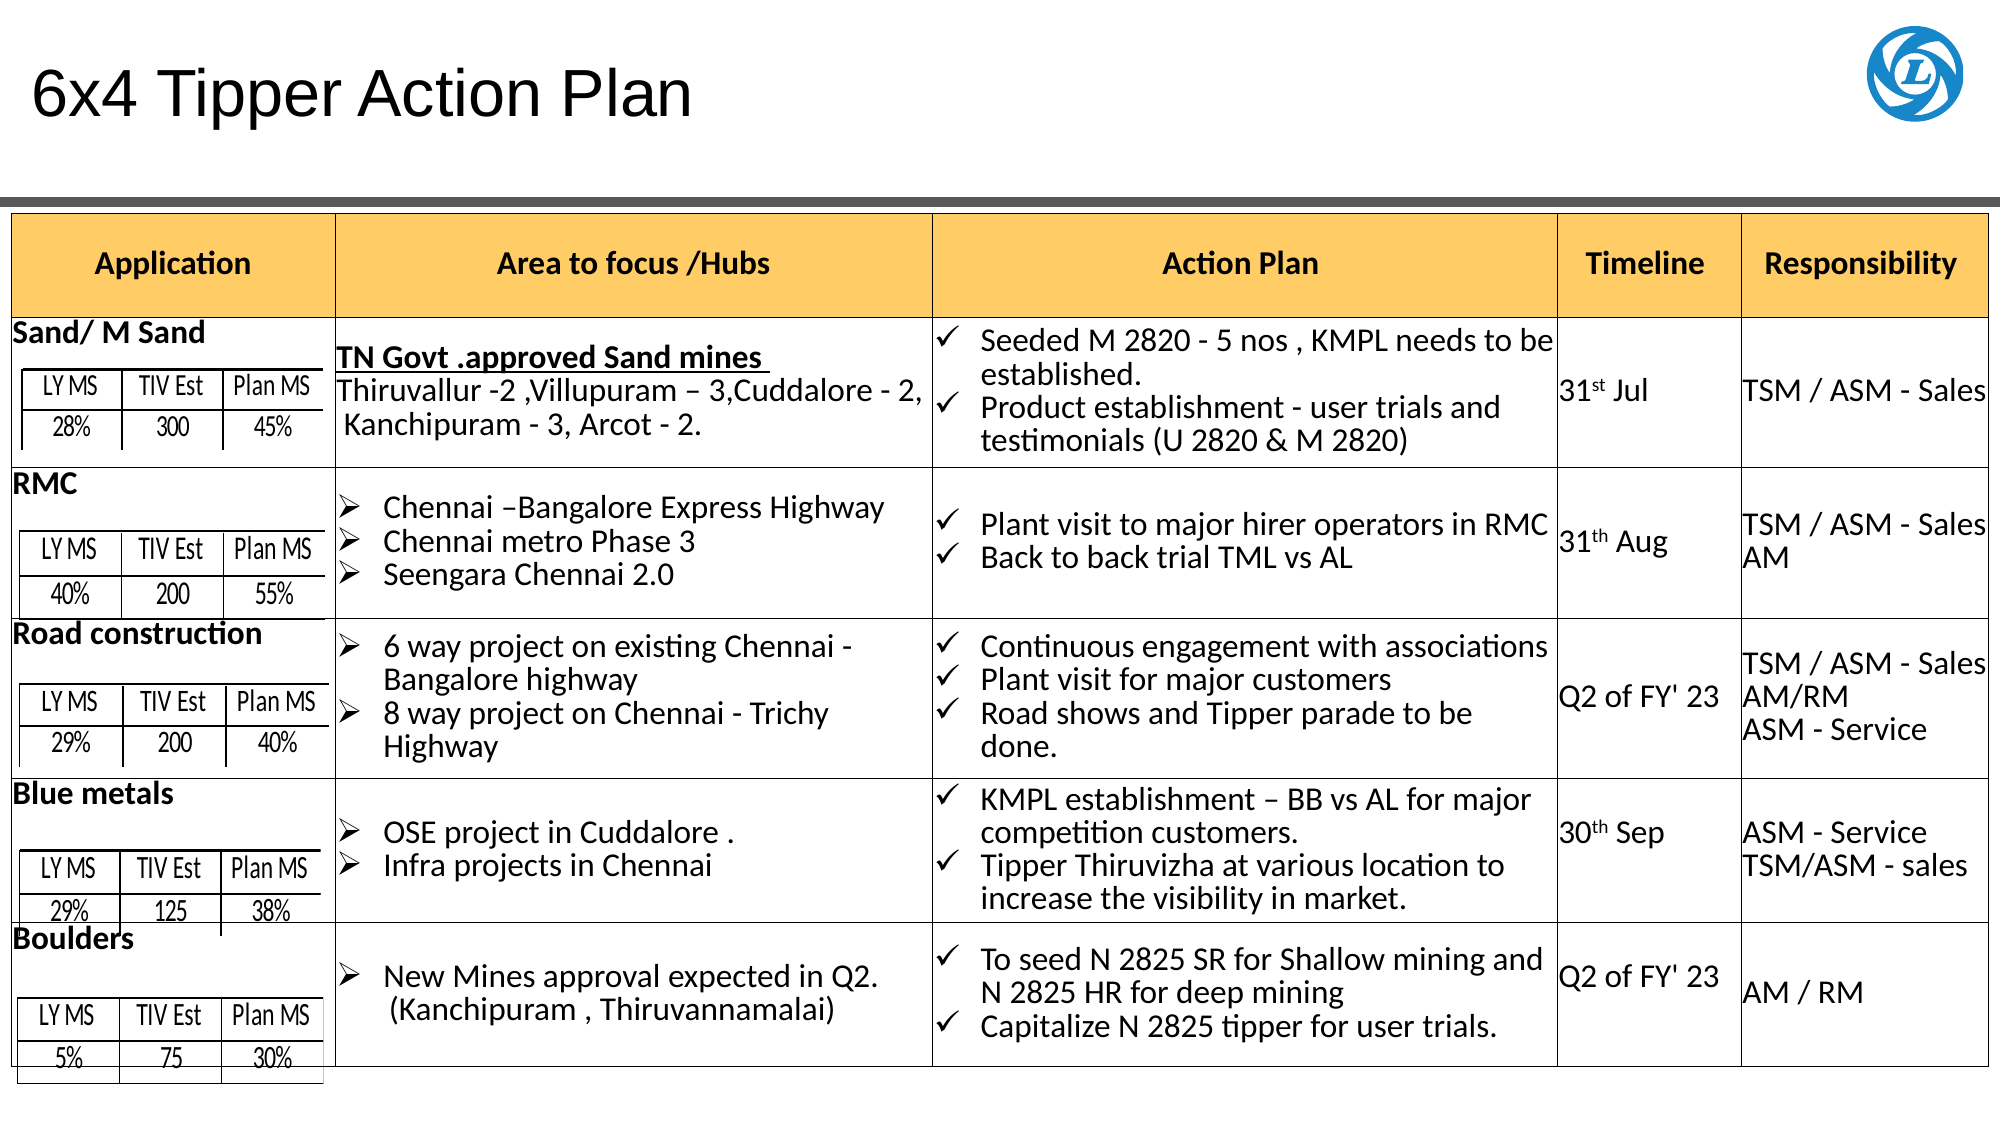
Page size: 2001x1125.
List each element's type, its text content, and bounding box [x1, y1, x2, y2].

table_header Timeline [1558, 214, 1741, 317]
table_header Responsibility [1742, 214, 1988, 317]
table_cell Q2 of FY' 23 [1558, 619, 1741, 778]
table_cell Boulders [12, 923, 335, 1066]
picture [18, 849, 323, 939]
table_cell Plant visit to major hirer operators in RMC Back to back trial TML vs AL [933, 468, 1557, 618]
table_cell TSM / ASM - Sales [1742, 318, 1988, 467]
picture [20, 368, 325, 453]
table_cell Road construction [12, 619, 335, 778]
table_cell Q2 of FY' 23 [1558, 923, 1741, 1066]
table_cell 6 way project on existing Chennai - Bangalore highway 8 way project on Chennai - Trichy Highway [336, 619, 932, 778]
picture [18, 683, 331, 770]
table_cell TSM / ASM - Sales AM [1742, 468, 1988, 618]
table_cell RMC [12, 468, 335, 618]
table_cell New Mines approval expected in Q2. (Kanchipuram , Thiruvannamalai) [336, 923, 932, 1066]
table_cell Seeded M 2820 - 5 nos , KMPL needs to be established. Product establishment - user trials and testimonials (U 2820 & M 2820) [933, 318, 1557, 467]
table_cell TSM / ASM - Sales AM/RM ASM - Service [1742, 619, 1988, 778]
table_cell OSE project in Cuddalore . Infra projects in Chennai [336, 779, 932, 922]
table_cell Continuous engagement with associations Plant visit for major customers Road shows and Tipper parade to be done. [933, 619, 1557, 778]
table_cell ASM - Service TSM/ASM - sales [1742, 779, 1988, 922]
table_cell TN Govt .approved Sand mines Thiruvallur -2 ,Villupuram – 3,Cuddalore - 2, Kanchipuram - 3, Arcot - 2. [336, 318, 932, 467]
table_cell 30th Sep [1558, 779, 1741, 922]
picture [18, 529, 327, 622]
text_box 6x4 Tipper Action Plan [16, 24, 1617, 155]
table_header Area to focus /Hubs [336, 214, 932, 317]
table_cell 31st Jul [1558, 318, 1741, 467]
table_header Action Plan [933, 214, 1557, 317]
table_cell 31th Aug [1558, 468, 1741, 618]
picture [16, 996, 325, 1086]
table_cell Chennai –Bangalore Express Highway Chennai metro Phase 3 Seengara Chennai 2.0 [336, 468, 932, 618]
table_cell To seed N 2825 SR for Shallow mining and N 2825 HR for deep mining Capitalize N 2825 tipper for user trials. [933, 923, 1557, 1066]
table_cell Blue metals [12, 779, 335, 922]
table_cell KMPL establishment – BB vs AL for major competition customers. Tipper Thiruvizha at various location to increase the visibility in market. [933, 779, 1557, 922]
table_header Application [12, 214, 335, 317]
table_cell AM / RM [1742, 923, 1988, 1066]
table_cell Sand/ M Sand [12, 318, 335, 467]
